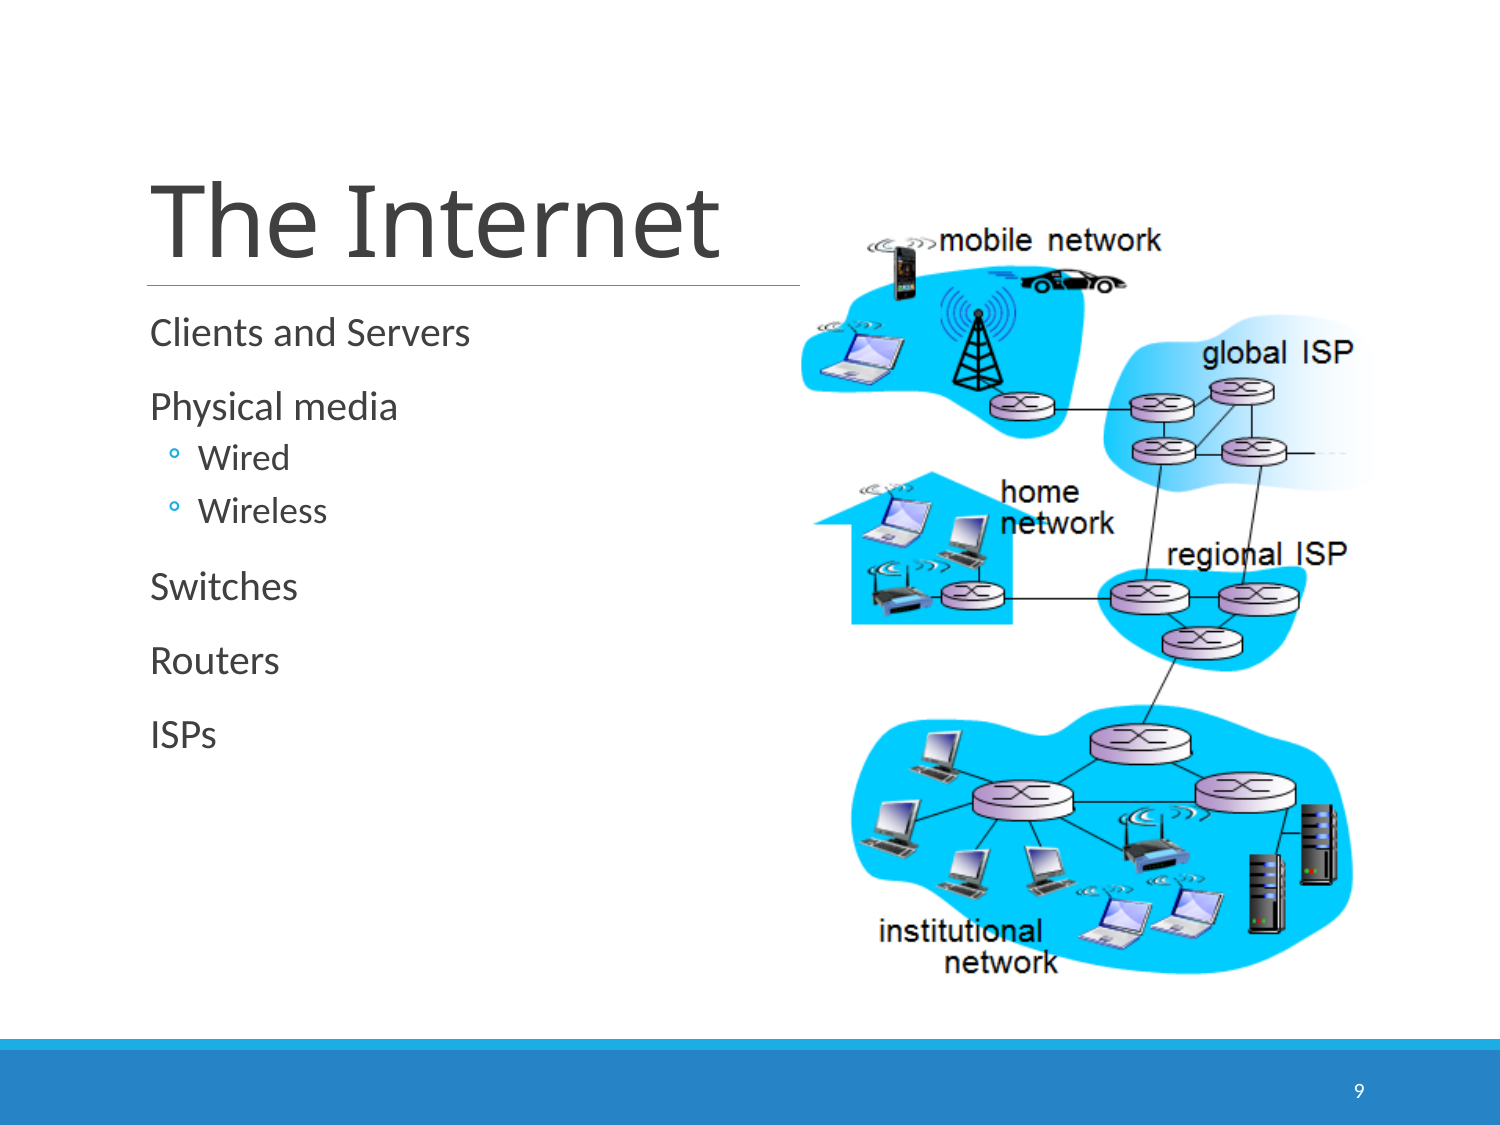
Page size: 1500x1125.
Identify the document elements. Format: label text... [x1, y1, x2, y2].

title The Internet [135, 47, 1373, 285]
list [800, 208, 1383, 1001]
slide_number 9 [1218, 1059, 1380, 1120]
list Clients and Servers Physical media Wired Wireless Switches Routers ISPs [135, 302, 743, 963]
